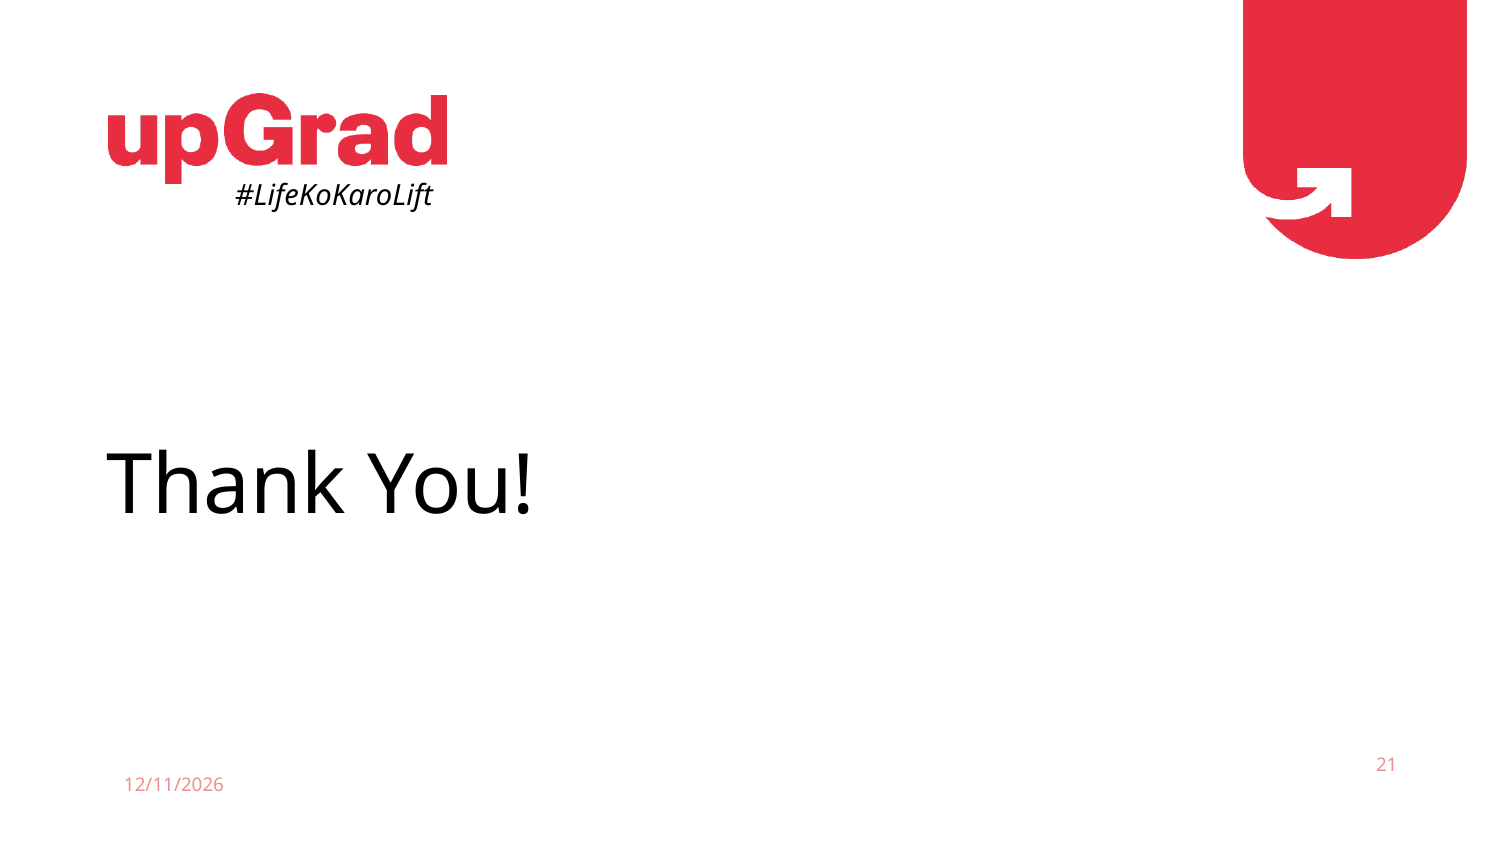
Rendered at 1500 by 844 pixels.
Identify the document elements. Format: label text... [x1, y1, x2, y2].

text_box Thank You! [91, 346, 1223, 540]
slide_number 21 [1075, 740, 1413, 786]
text_box #LifeKoKaroLift [189, 117, 617, 333]
picture [108, 93, 447, 184]
picture [1243, 0, 1467, 259]
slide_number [108, 763, 447, 809]
